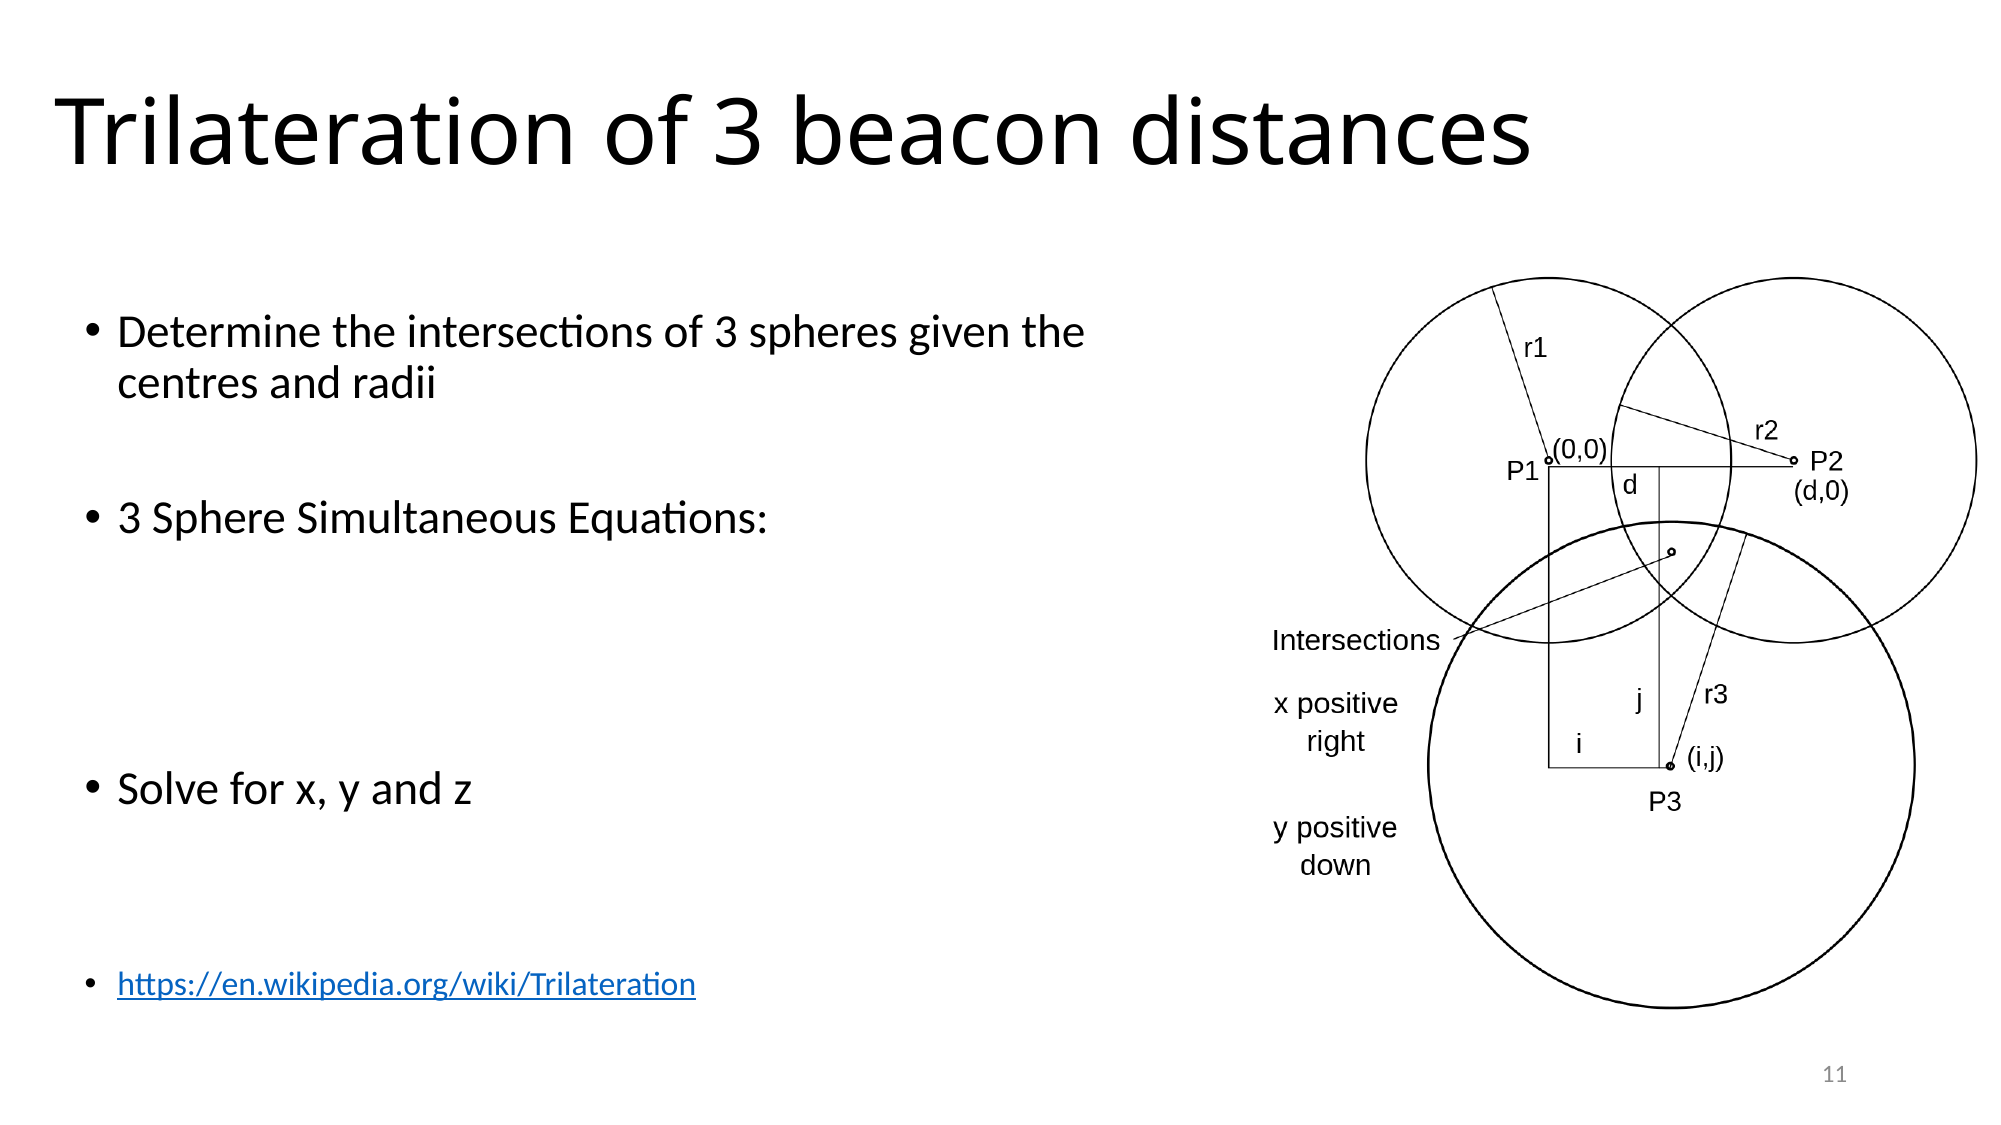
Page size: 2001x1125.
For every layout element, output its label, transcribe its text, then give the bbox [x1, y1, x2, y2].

picture [1238, 258, 2000, 1028]
title Trilateration of 3 beacon distances [39, 26, 1765, 245]
slide_number 11 [1412, 1042, 1863, 1103]
